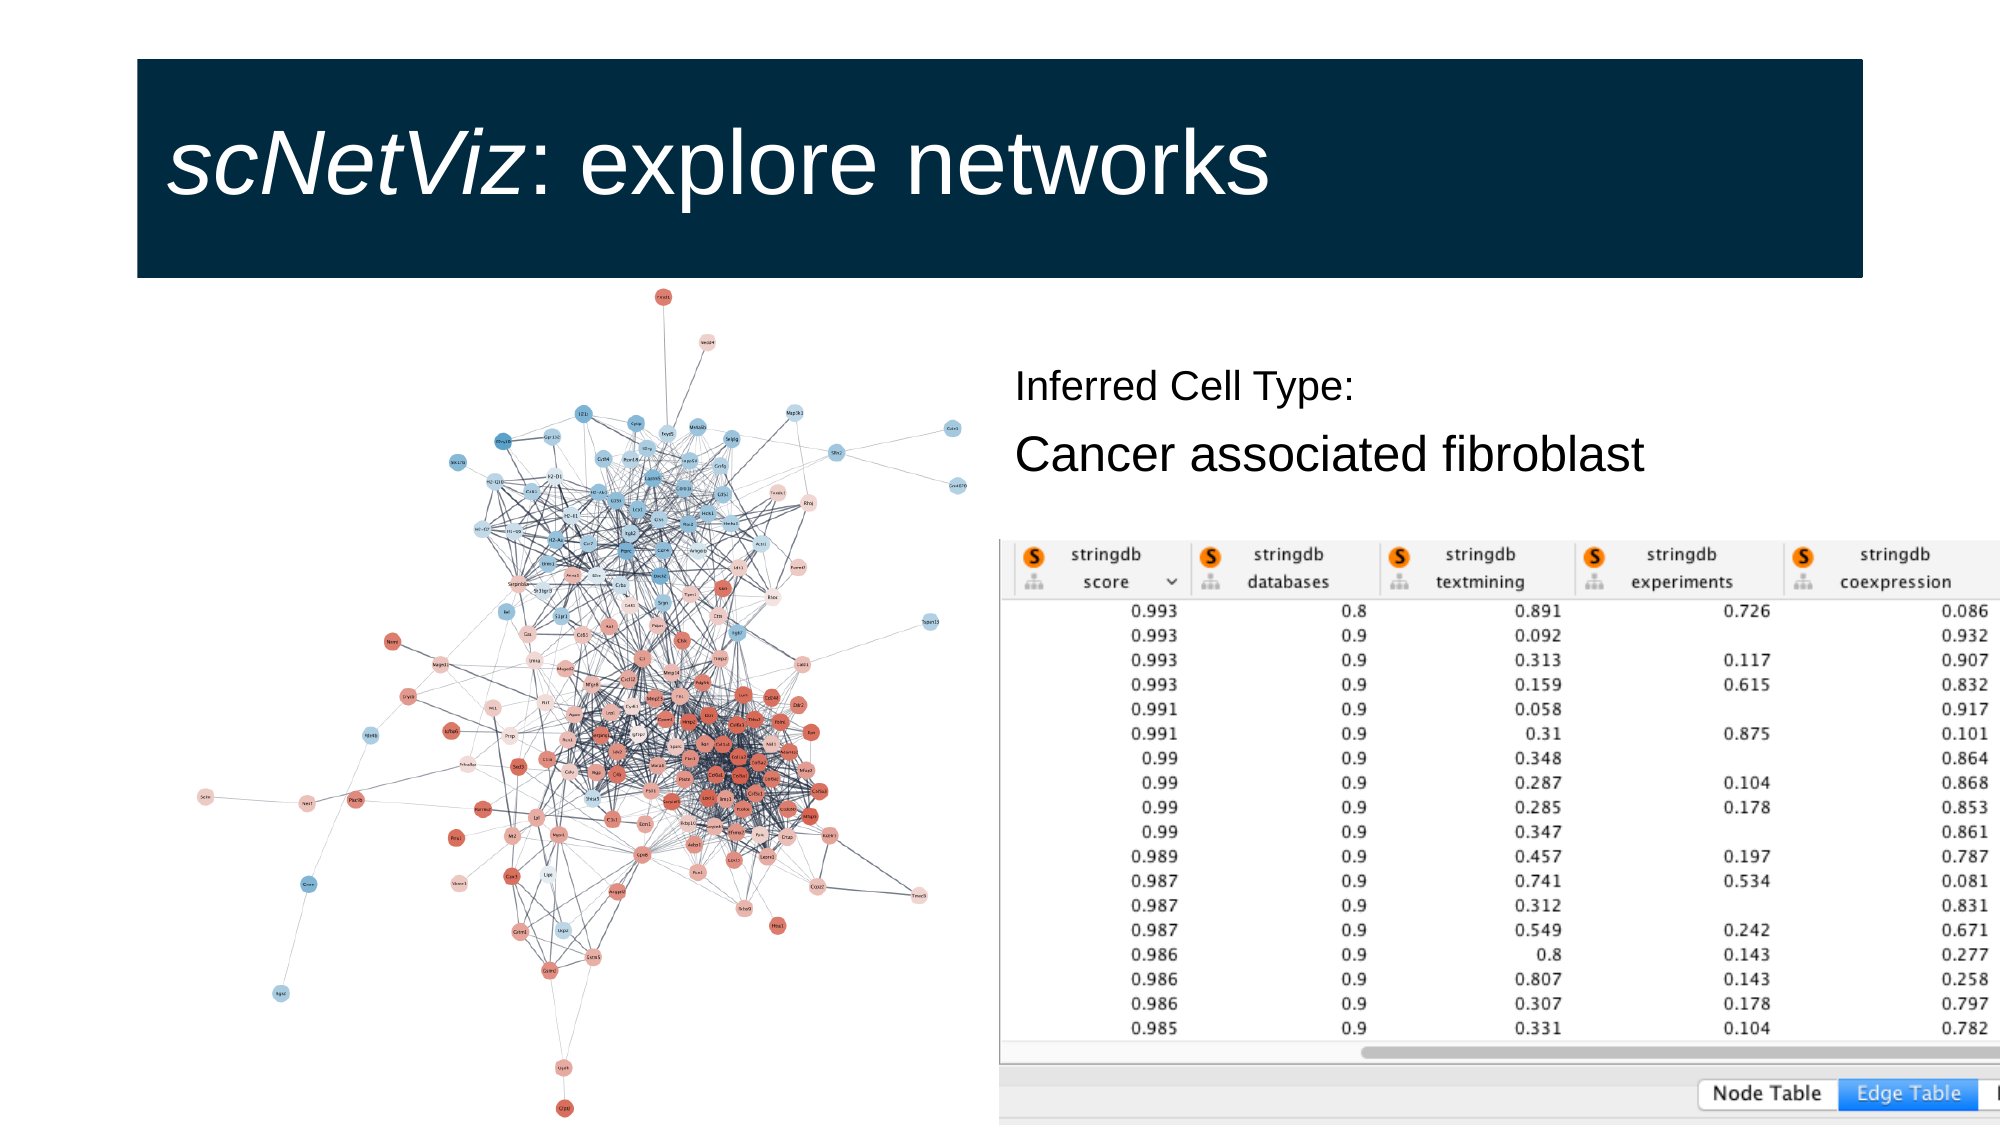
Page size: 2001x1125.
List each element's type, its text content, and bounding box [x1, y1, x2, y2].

text_box Inferred Cell Type: Cancer associated fibroblast [1000, 302, 1720, 538]
picture [169, 279, 2000, 1125]
title scNetViz: explore networks [137, 59, 1863, 278]
